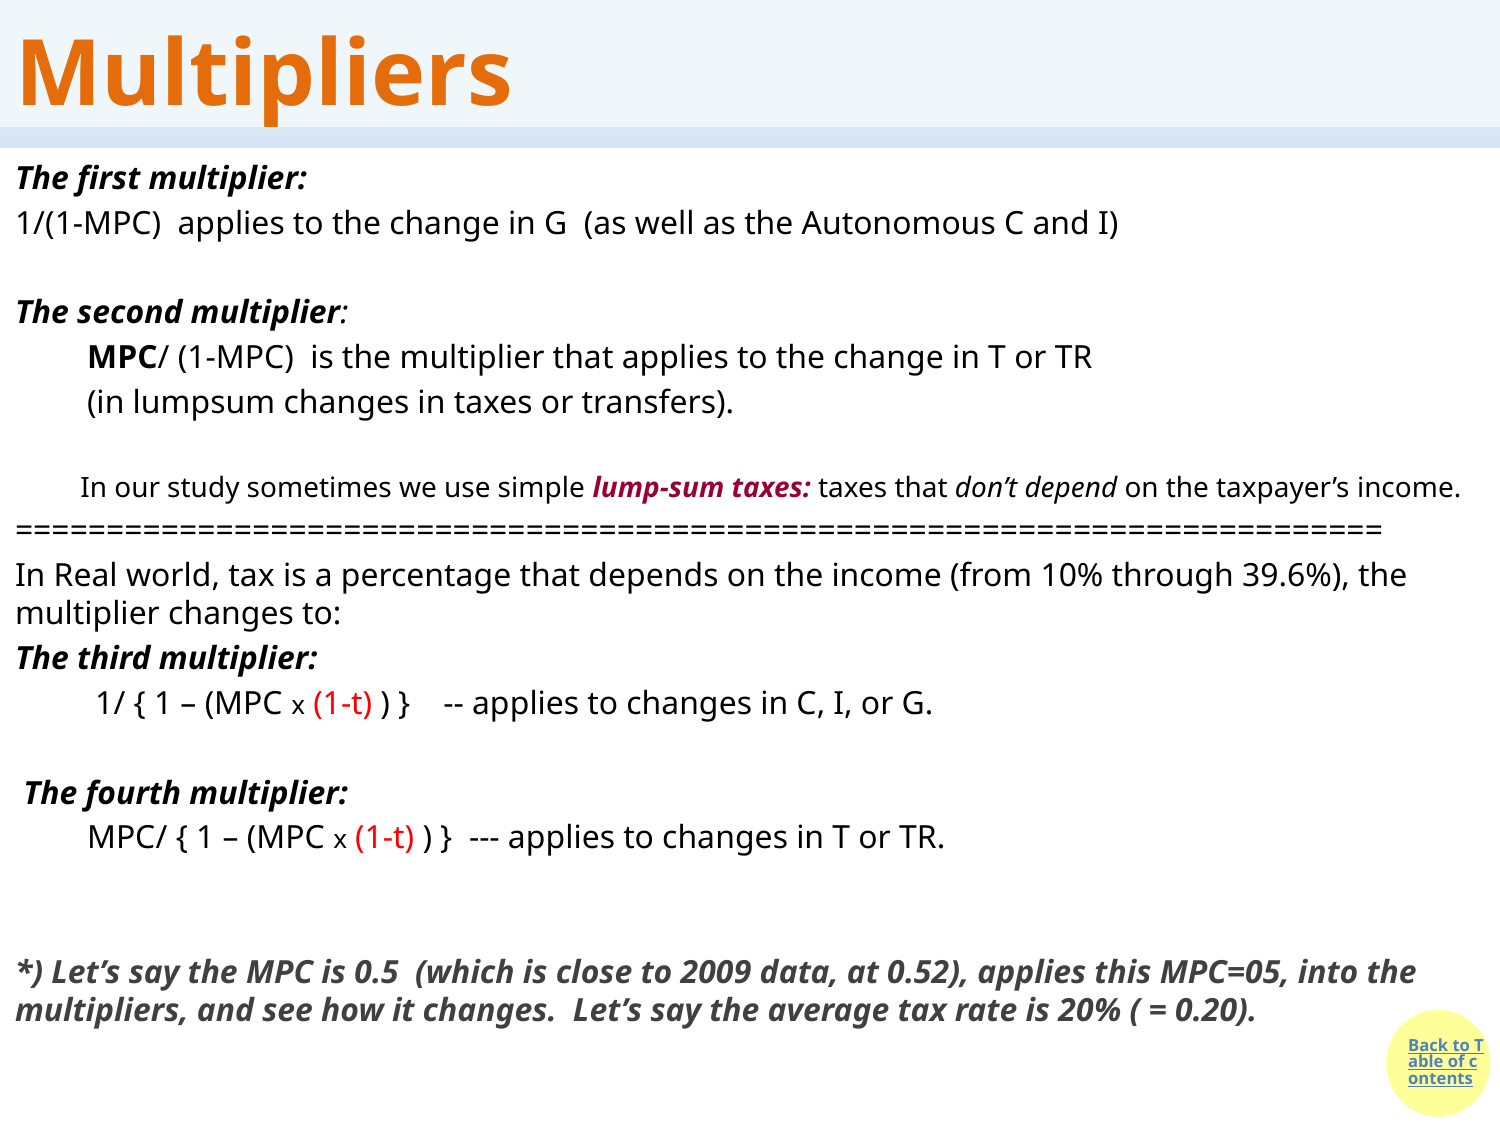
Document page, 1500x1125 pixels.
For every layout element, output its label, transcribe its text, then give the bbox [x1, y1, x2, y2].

list The first multiplier: 1/(1-MPC) applies to the change in G (as well as the Autonomous C and I) The second multiplier: MPC/ (1-MPC) is the multiplier that applies to the change in T or TR (in lumpsum changes in taxes or transfers). In our study sometimes we use simple lump-sum taxes: taxes that don’t depend on the taxpayer’s income. =========================================================================== In Real world, tax is a percentage that depends on the income (from 10% through 39.6%), the multiplier changes to: The third multiplier: 1/ { 1 – (MPC x (1-t) ) } -- applies to changes in C, I, or G. The fourth multiplier: MPC/ { 1 – (MPC x (1-t) ) } --- applies to changes in T or TR. *) Let’s say the MPC is 0.5 (which is close to 2009 data, at 0.52), applies this MPC=05, into the multipliers, and see how it changes. Let’s say the average tax rate is 20% ( = 0.20). [0, 149, 1500, 1075]
title Multipliers [0, 0, 1500, 138]
